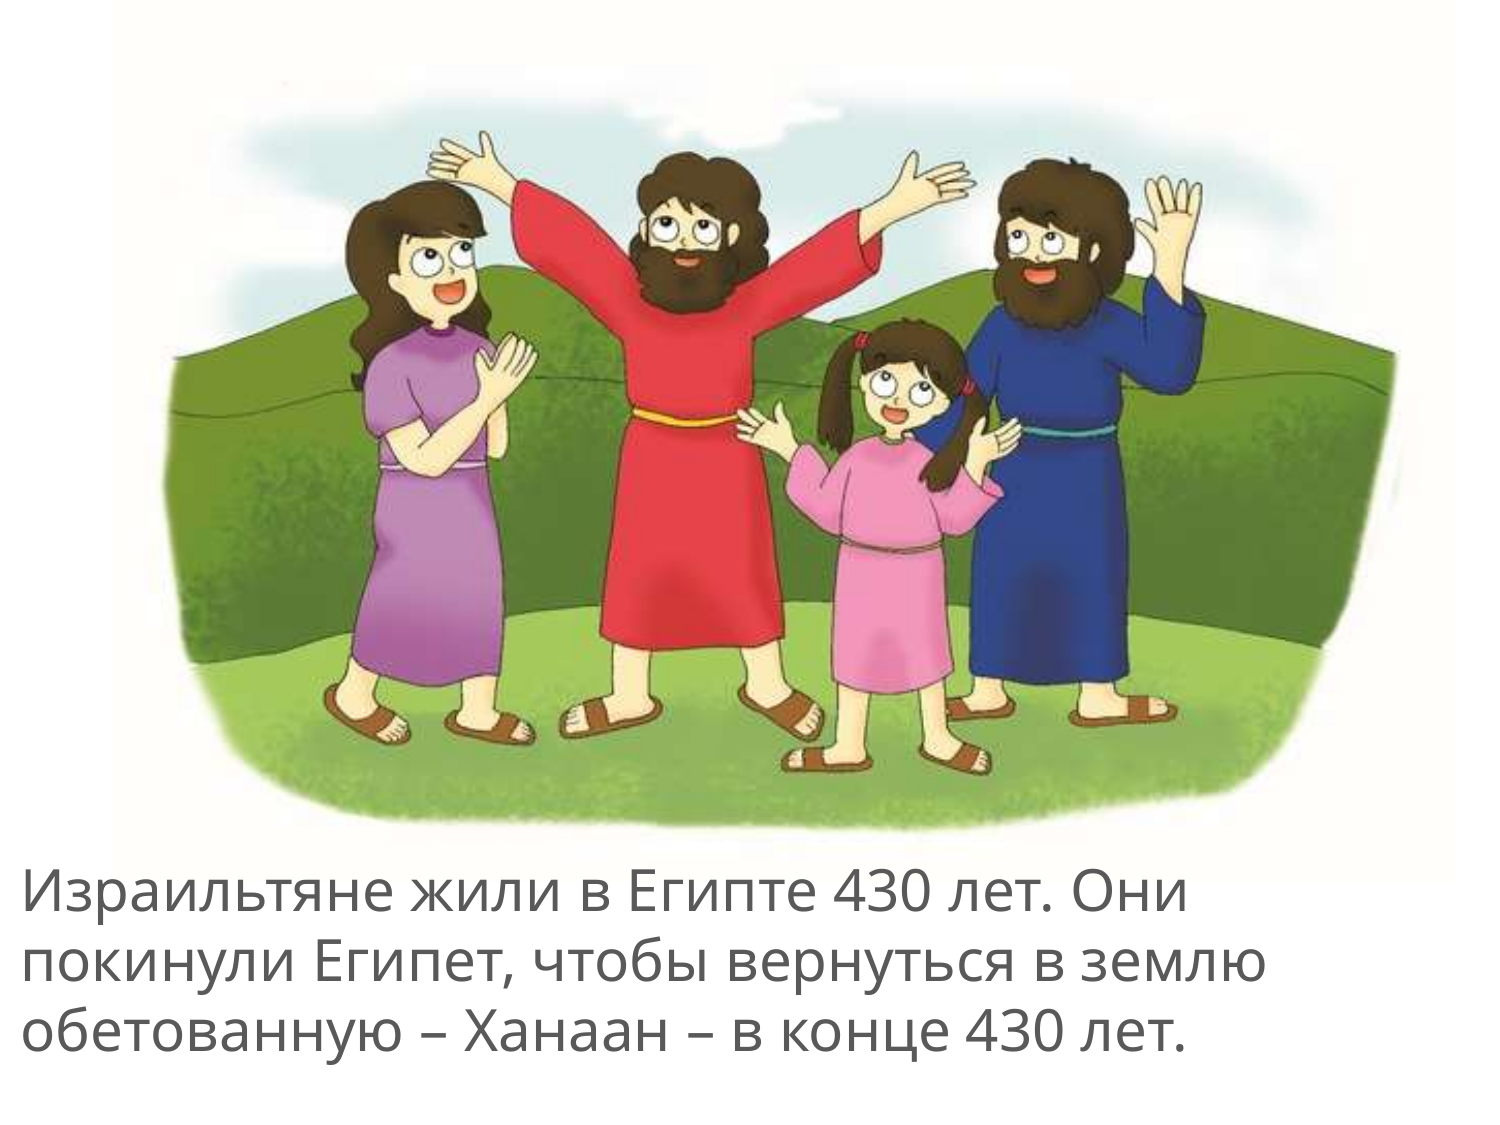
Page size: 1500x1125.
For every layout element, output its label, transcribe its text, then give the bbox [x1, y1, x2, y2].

text_box Израильтяне жили в Египте 430 лет. Они покинули Египет, чтобы вернуться в землю обетованную – Ханаан – в конце 430 лет. [5, 846, 1476, 1071]
picture [111, 0, 1455, 882]
